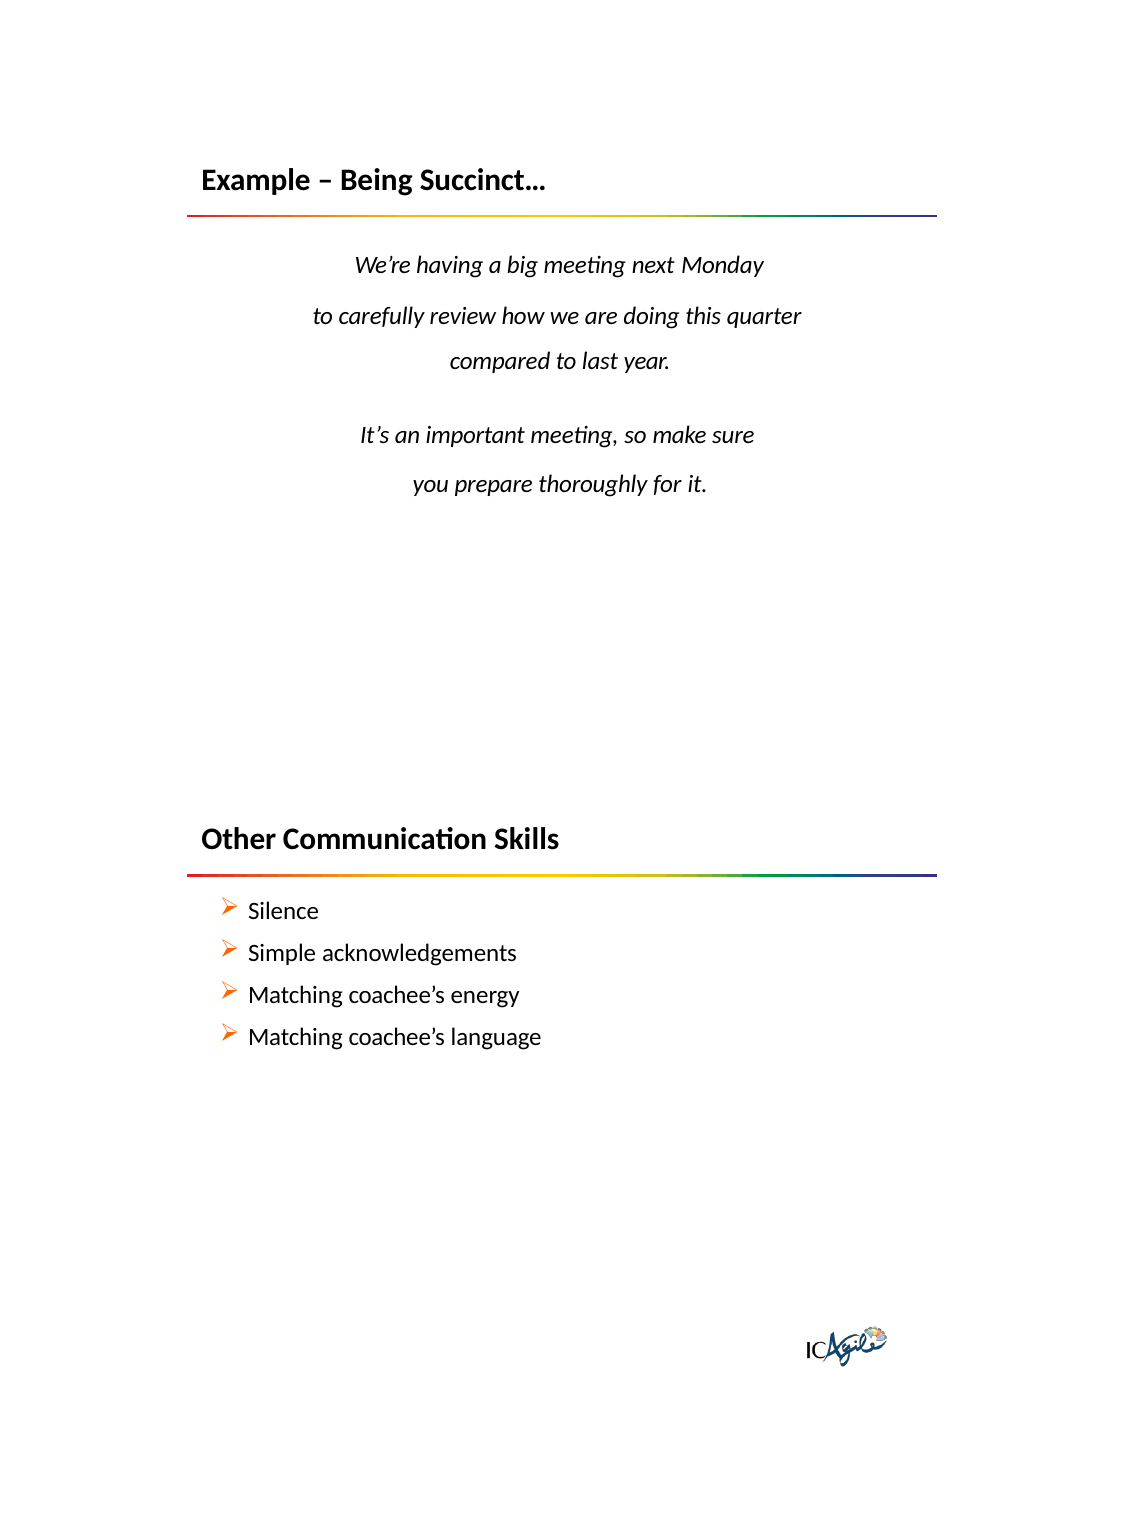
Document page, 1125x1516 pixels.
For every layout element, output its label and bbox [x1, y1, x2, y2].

text_box [187, 818, 801, 1051]
text_box [799, 1323, 893, 1369]
text_box [187, 158, 810, 498]
